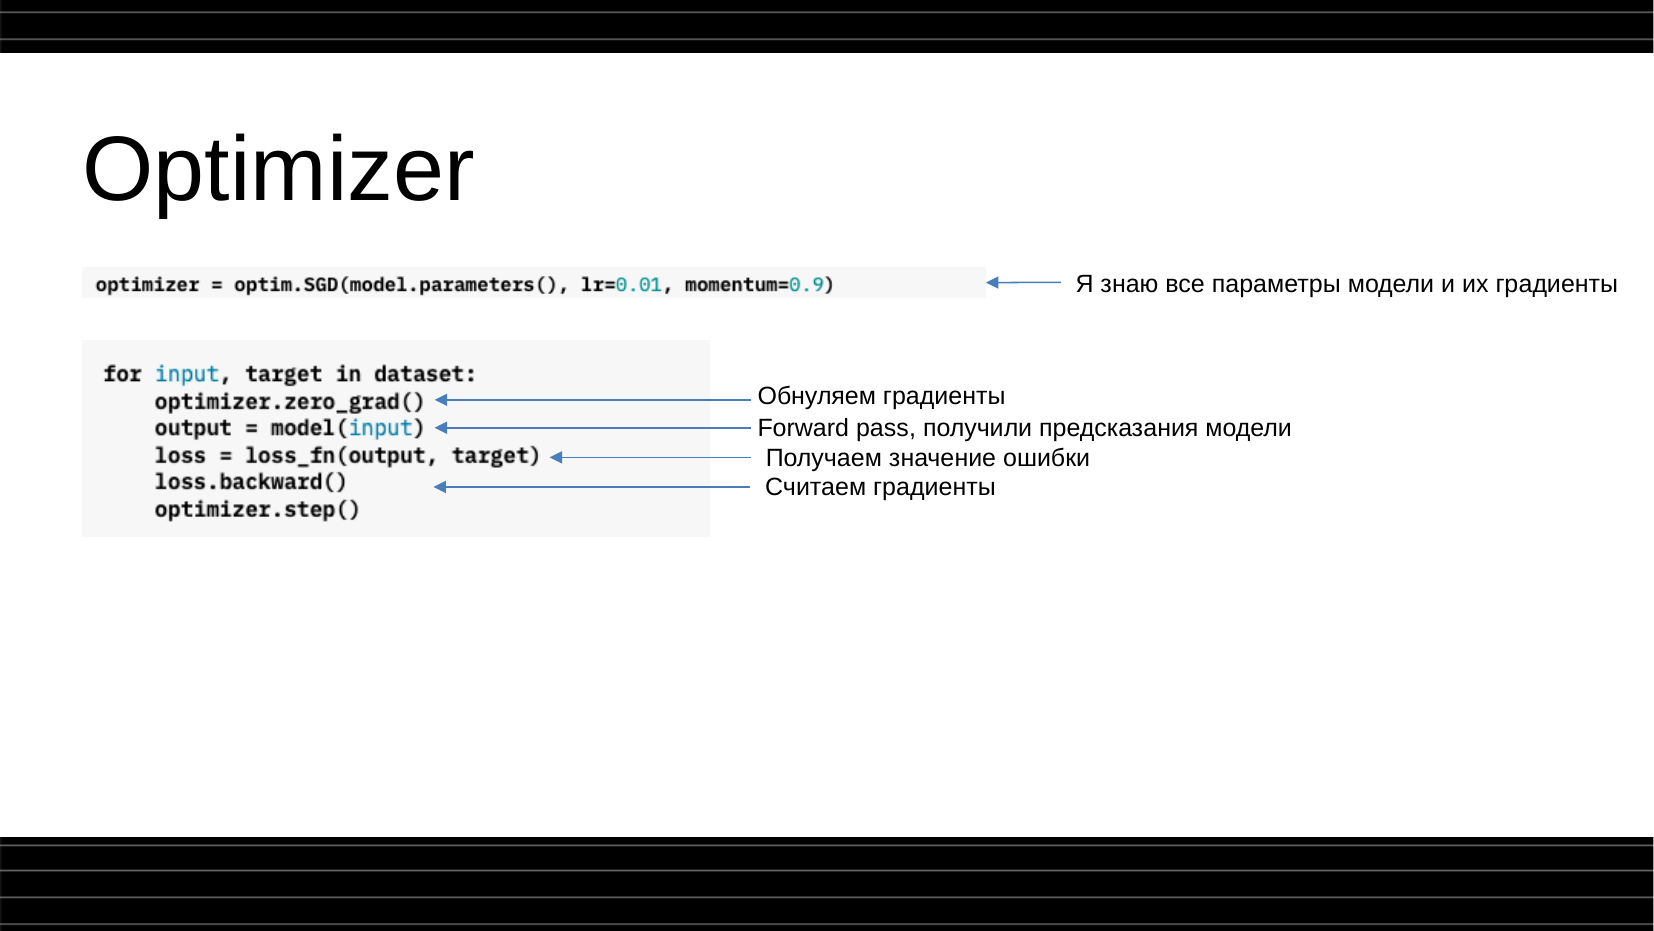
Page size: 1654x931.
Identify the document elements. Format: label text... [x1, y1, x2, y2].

picture [0, 837, 1654, 931]
text_box Считаем градиенты [750, 462, 1248, 508]
picture [82, 267, 987, 299]
text_box Обнуляем градиенты [742, 372, 1240, 403]
text_box Forward pass, получили предсказания модели [742, 403, 1387, 449]
picture [82, 340, 710, 538]
text_box Получаем значение ошибки [751, 434, 1249, 480]
title Optimizer [82, 92, 1571, 248]
picture [0, 0, 1654, 53]
text_box Я знаю все параметры модели и их градиенты [1060, 259, 1654, 305]
